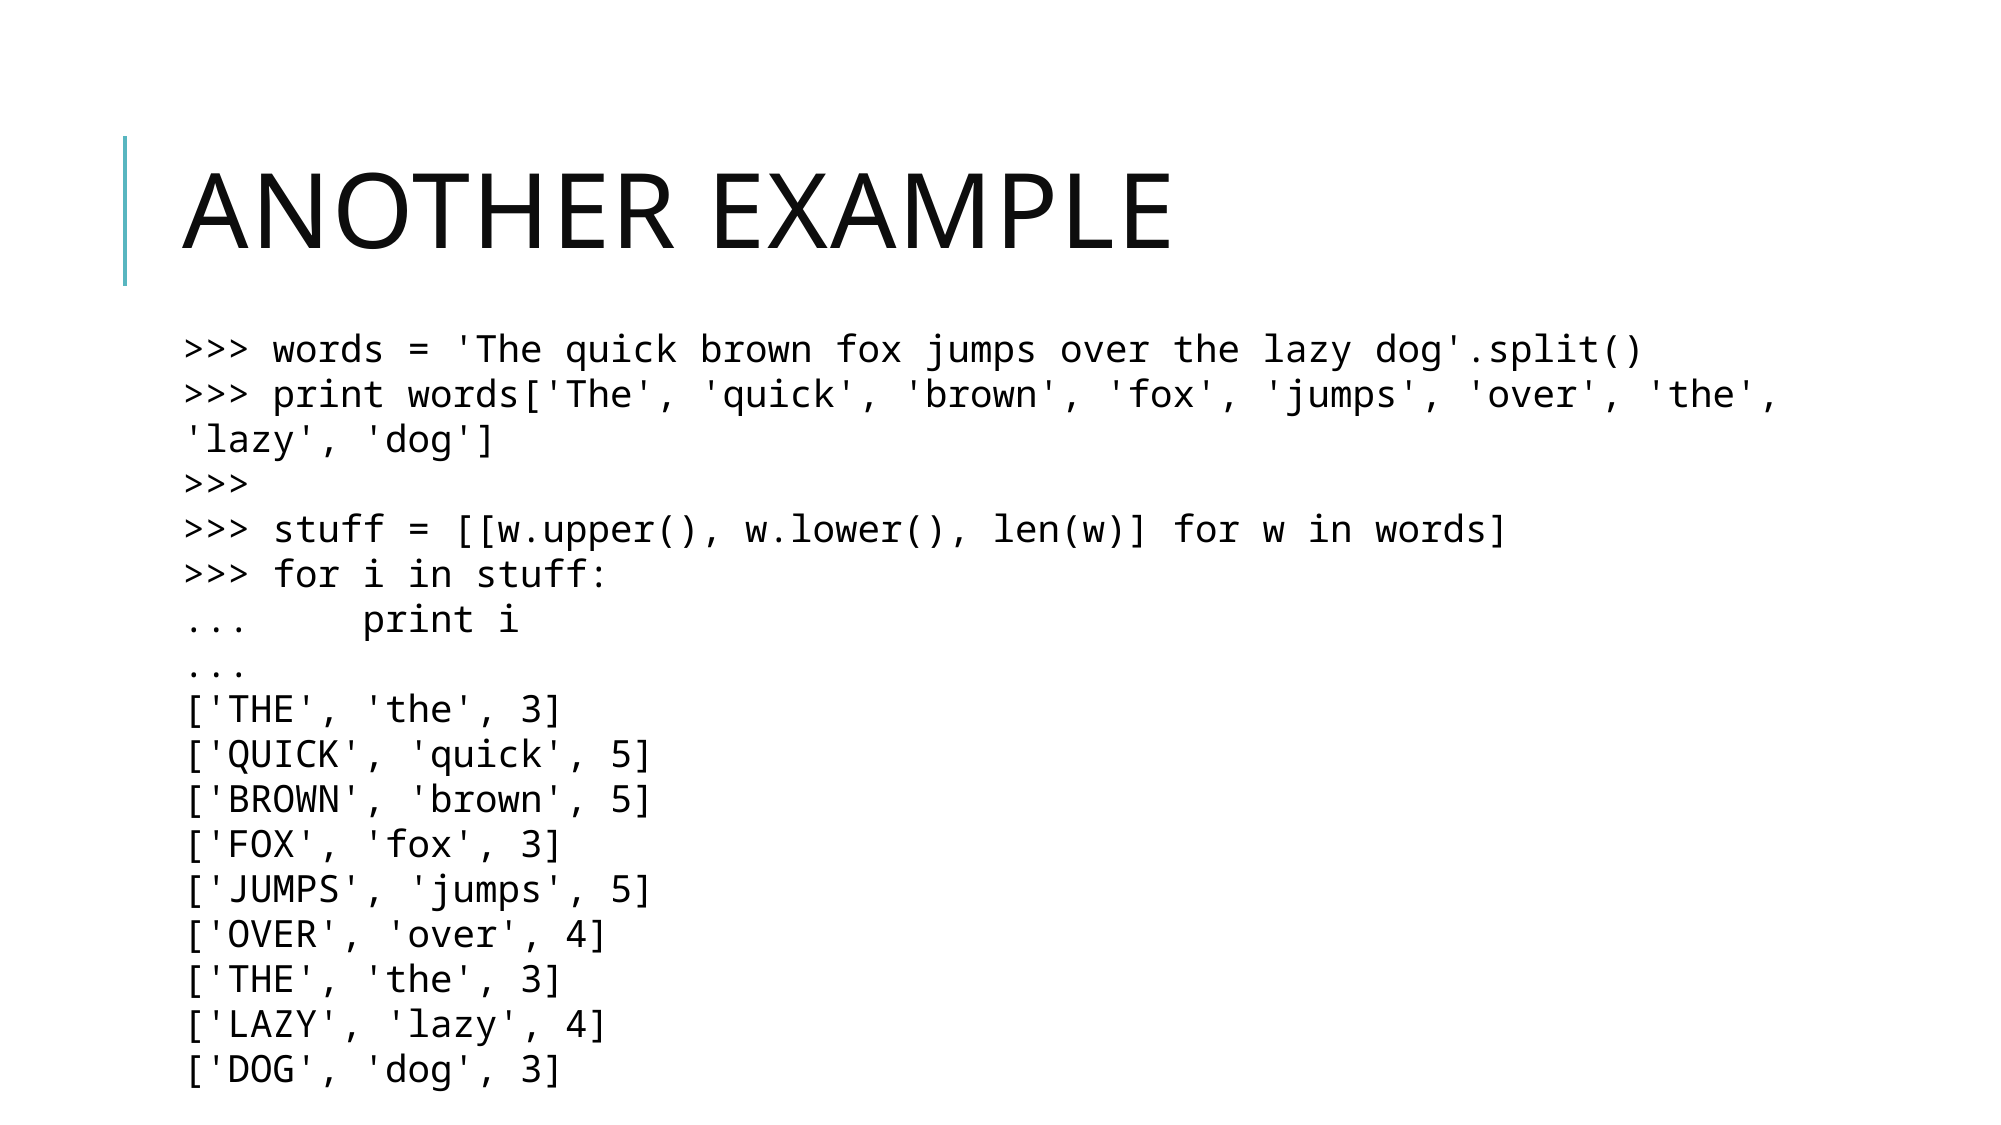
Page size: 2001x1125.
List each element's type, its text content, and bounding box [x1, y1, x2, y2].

text_box >>> words = 'The quick brown fox jumps over the lazy dog'.split() >>> print words['The', 'quick', 'brown', 'fox', 'jumps', 'over', 'the', 'lazy', 'dog'] >>> >>> stuff = [[w.upper(), w.lower(), len(w)] for w in words] >>> for i in stuff: ... print i ... ['THE', 'the', 3] ['QUICK', 'quick', 5] ['BROWN', 'brown', 5] ['FOX', 'fox', 3] ['JUMPS', 'jumps', 5] ['OVER', 'over', 4] ['THE', 'the', 3] ['LAZY', 'lazy', 4] ['DOG', 'dog', 3] [168, 318, 1966, 1098]
title Another example [168, 96, 1763, 318]
